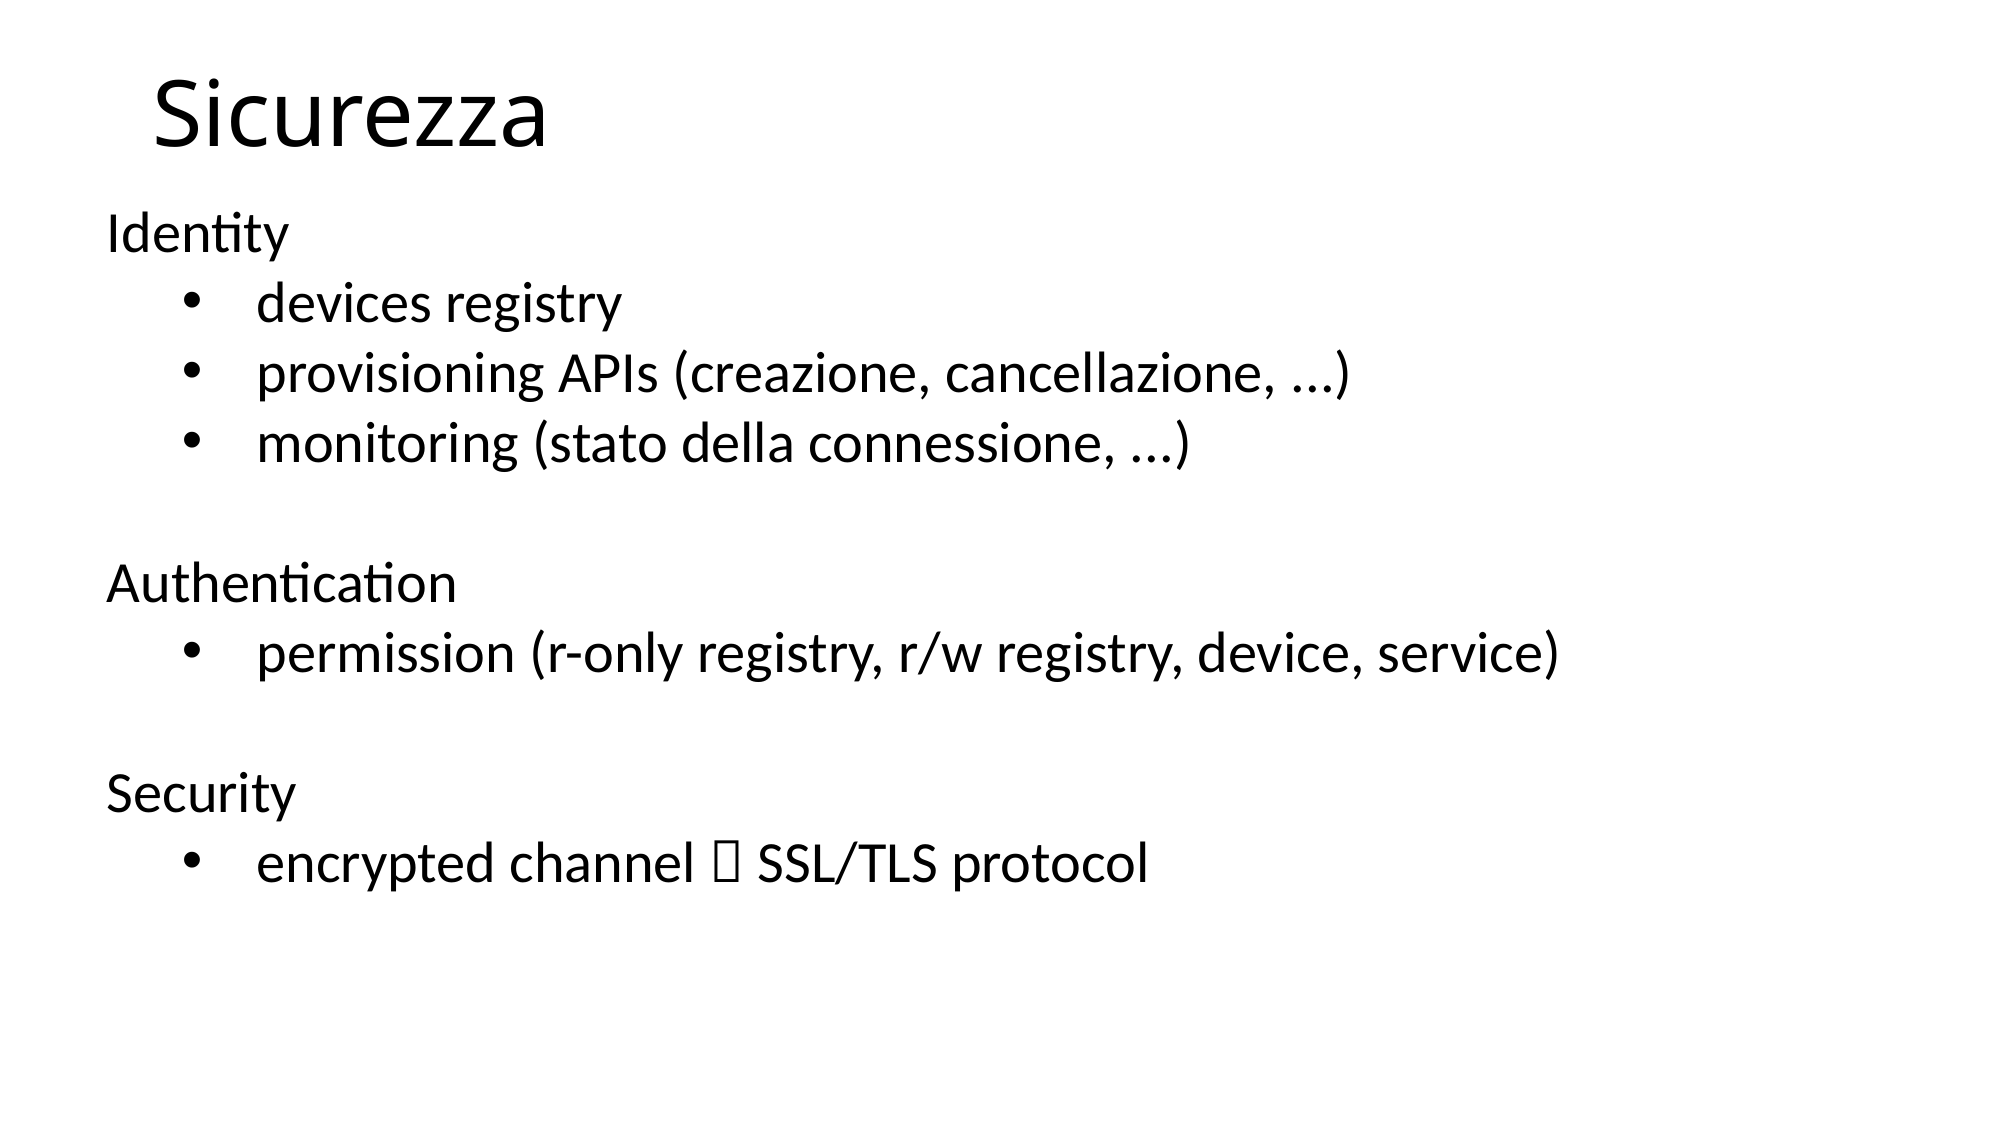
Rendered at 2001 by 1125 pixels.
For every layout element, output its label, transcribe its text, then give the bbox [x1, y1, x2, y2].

text_box Identity devices registry provisioning APIs (creazione, cancellazione, ...) monitoring (stato della connessione, ...) Authentication permission (r-only registry, r/w registry, device, service) Security encrypted channel  SSL/TLS protocol [92, 186, 1969, 902]
title Sicurezza [137, 59, 1863, 186]
